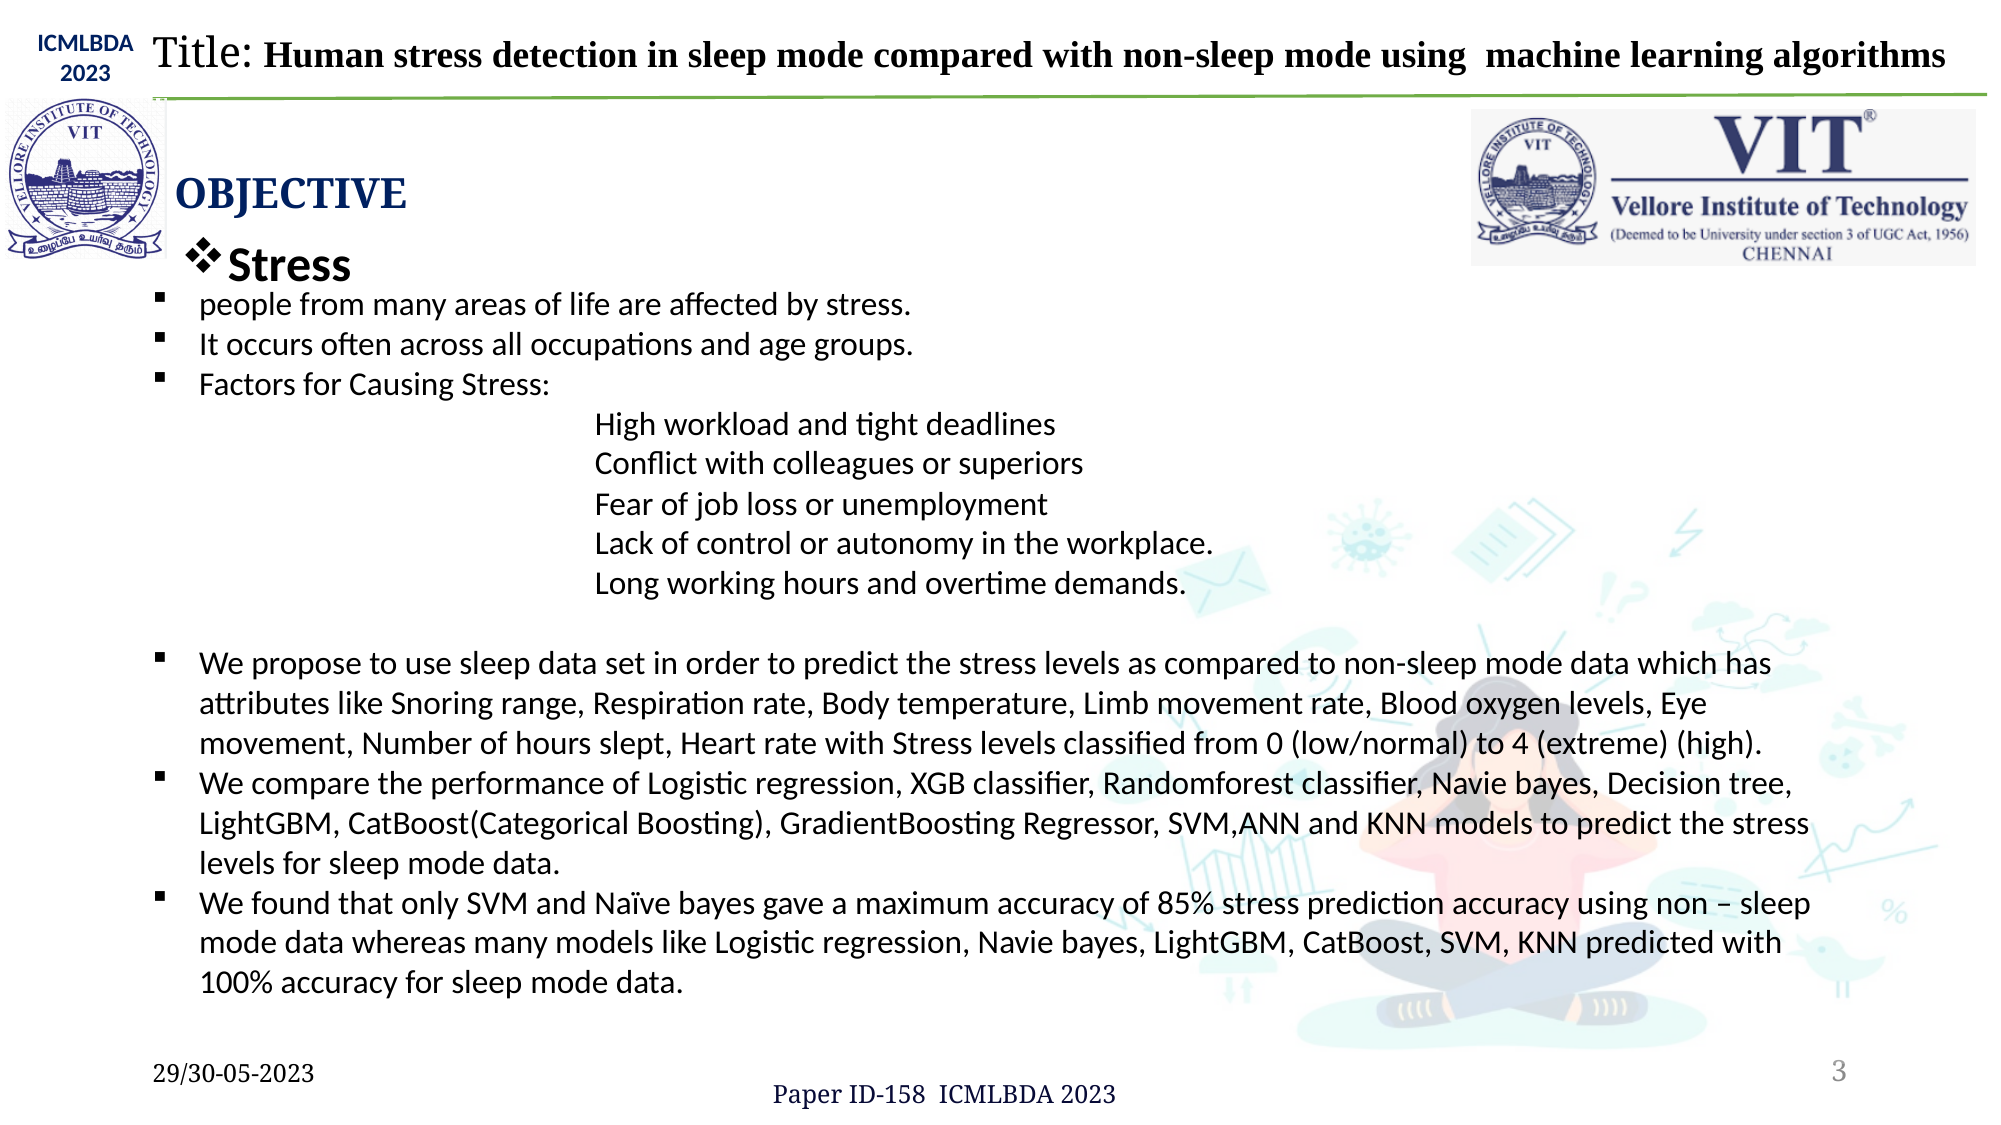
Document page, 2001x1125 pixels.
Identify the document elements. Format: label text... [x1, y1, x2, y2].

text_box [152, 94, 1988, 99]
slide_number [137, 1042, 588, 1103]
picture [1014, 490, 2000, 1064]
text_box ICMLBDA 2023 [11, 18, 160, 94]
text_box OBJECTIVE [167, 159, 1049, 224]
picture [1471, 109, 1976, 266]
text_box people from many areas of life are affected by stress. It occurs often across all occupations and age groups. Factors for Causing Stress: High workload and tight deadlines Conflict with colleagues or superiors Fear of job loss or unemployment Lack of control or autonomy in the workplace. Long working hours and overtime demands. We propose to use sleep data set in order to predict the stress levels as compared to non-sleep mode data which has attributes like Snoring range, Respiration rate, Body temperature, Limb movement rate, Blood oxygen levels, Eye movement, Number of hours slept, Heart rate with Stress levels classified from 0 (low/normal) to 4 (extreme) (high). We compare the performance of Logistic regression, XGB classifier, Randomforest classifier, Navie bayes, Decision tree, LightGBM, CatBoost(Categorical Boosting), GradientBoosting Regressor, SVM,ANN and KNN models to predict the stress levels for sleep mode data. We found that only SVM and Naïve bayes gave a maximum accuracy of 85% stress prediction accuracy using non – sleep mode data whereas many models like Logistic regression, Navie bayes, LightGBM, CatBoost, SVM, KNN predicted with 100% accuracy for sleep mode data. [137, 274, 1868, 1008]
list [5, 98, 167, 260]
text_box Title: Human stress detection in sleep mode compared with non-sleep mode using machine learning algorithms [132, 18, 1968, 84]
text_box Stress [166, 224, 1943, 389]
slide_number 3 [1412, 1064, 1863, 1103]
text_box Paper ID-158 ICMLBDA 2023 [721, 1063, 1169, 1124]
